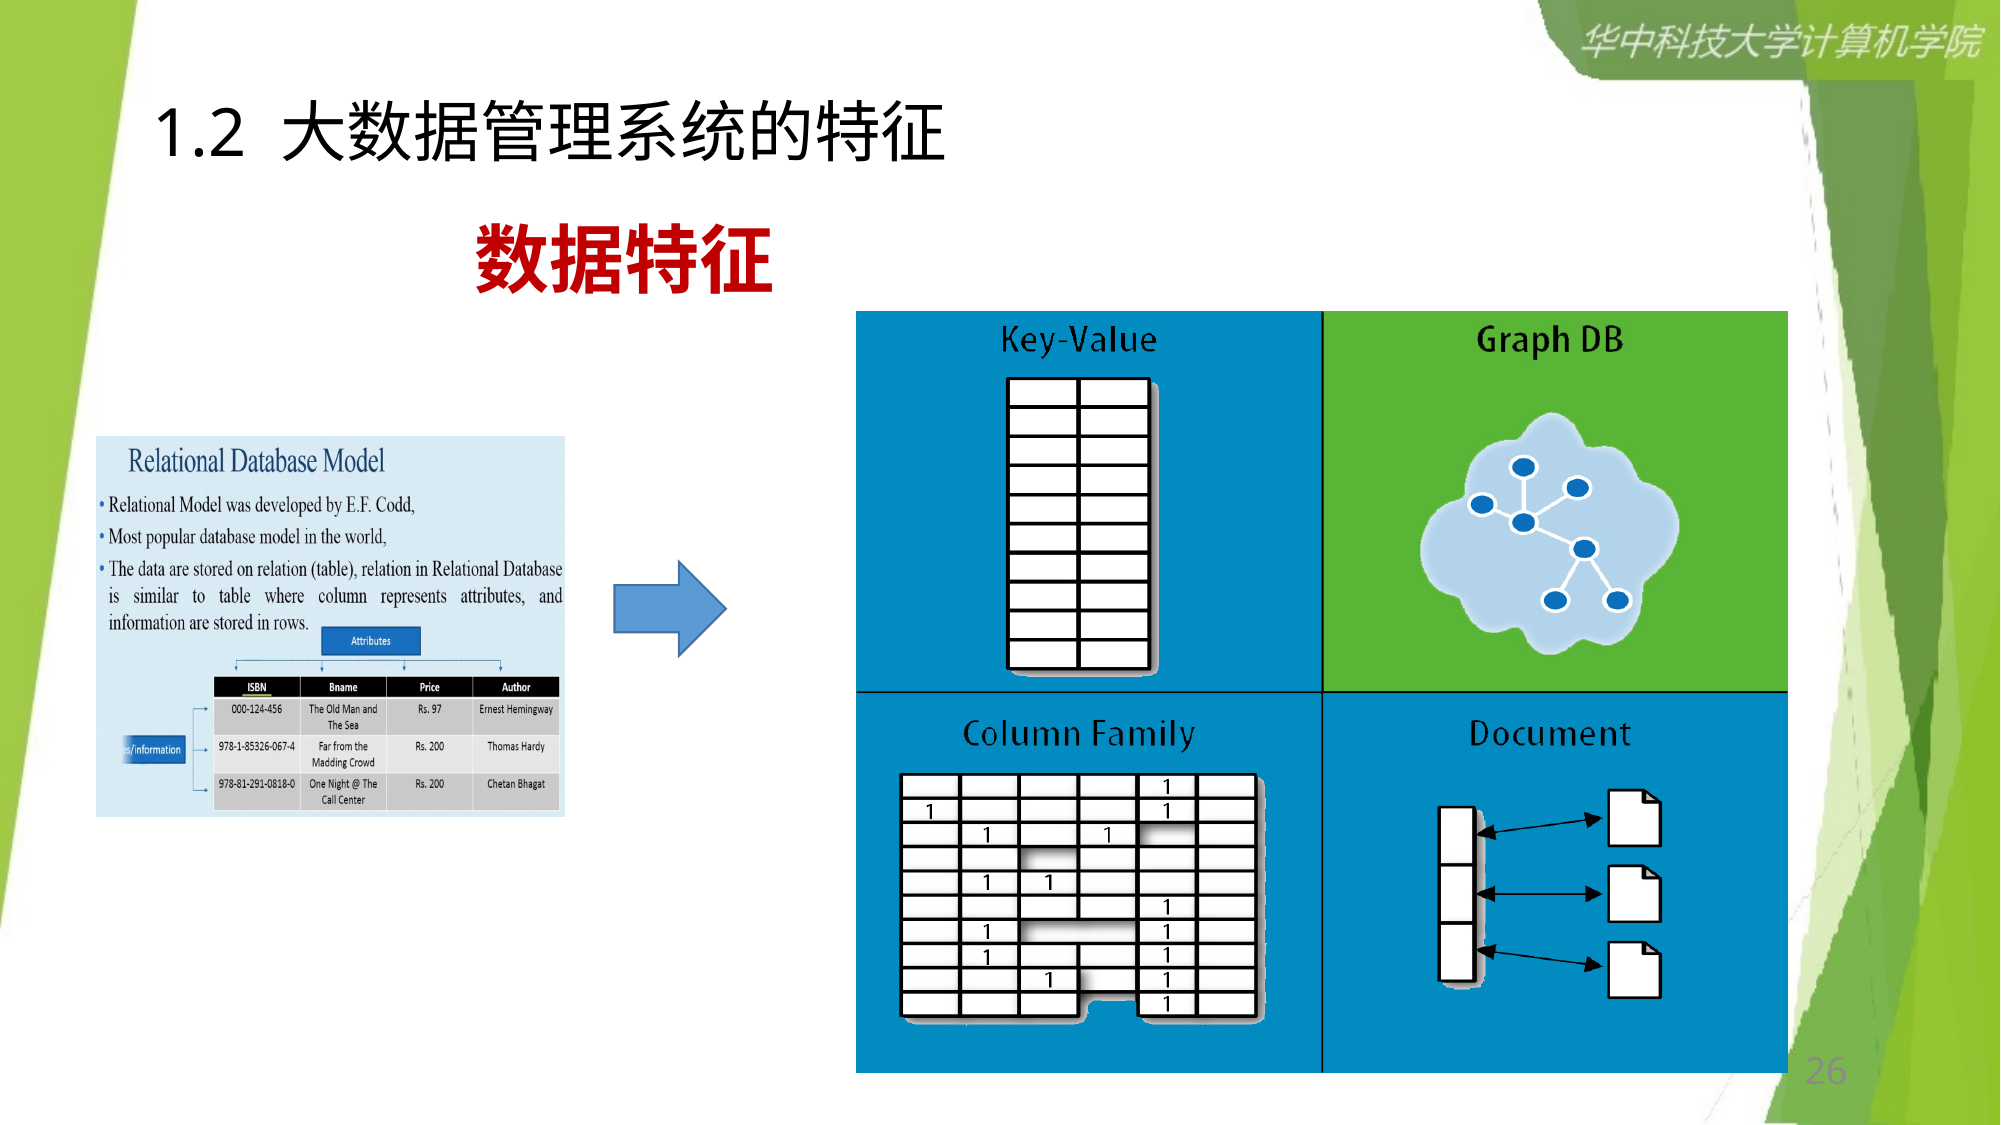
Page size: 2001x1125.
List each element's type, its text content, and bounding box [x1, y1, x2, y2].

picture [0, 0, 2001, 1125]
title 1.2 大数据管理系统的特征 [137, 59, 1863, 211]
slide_number 26 [1412, 1042, 1863, 1103]
text_box [613, 559, 728, 659]
text_box 数据特征 [459, 205, 790, 310]
